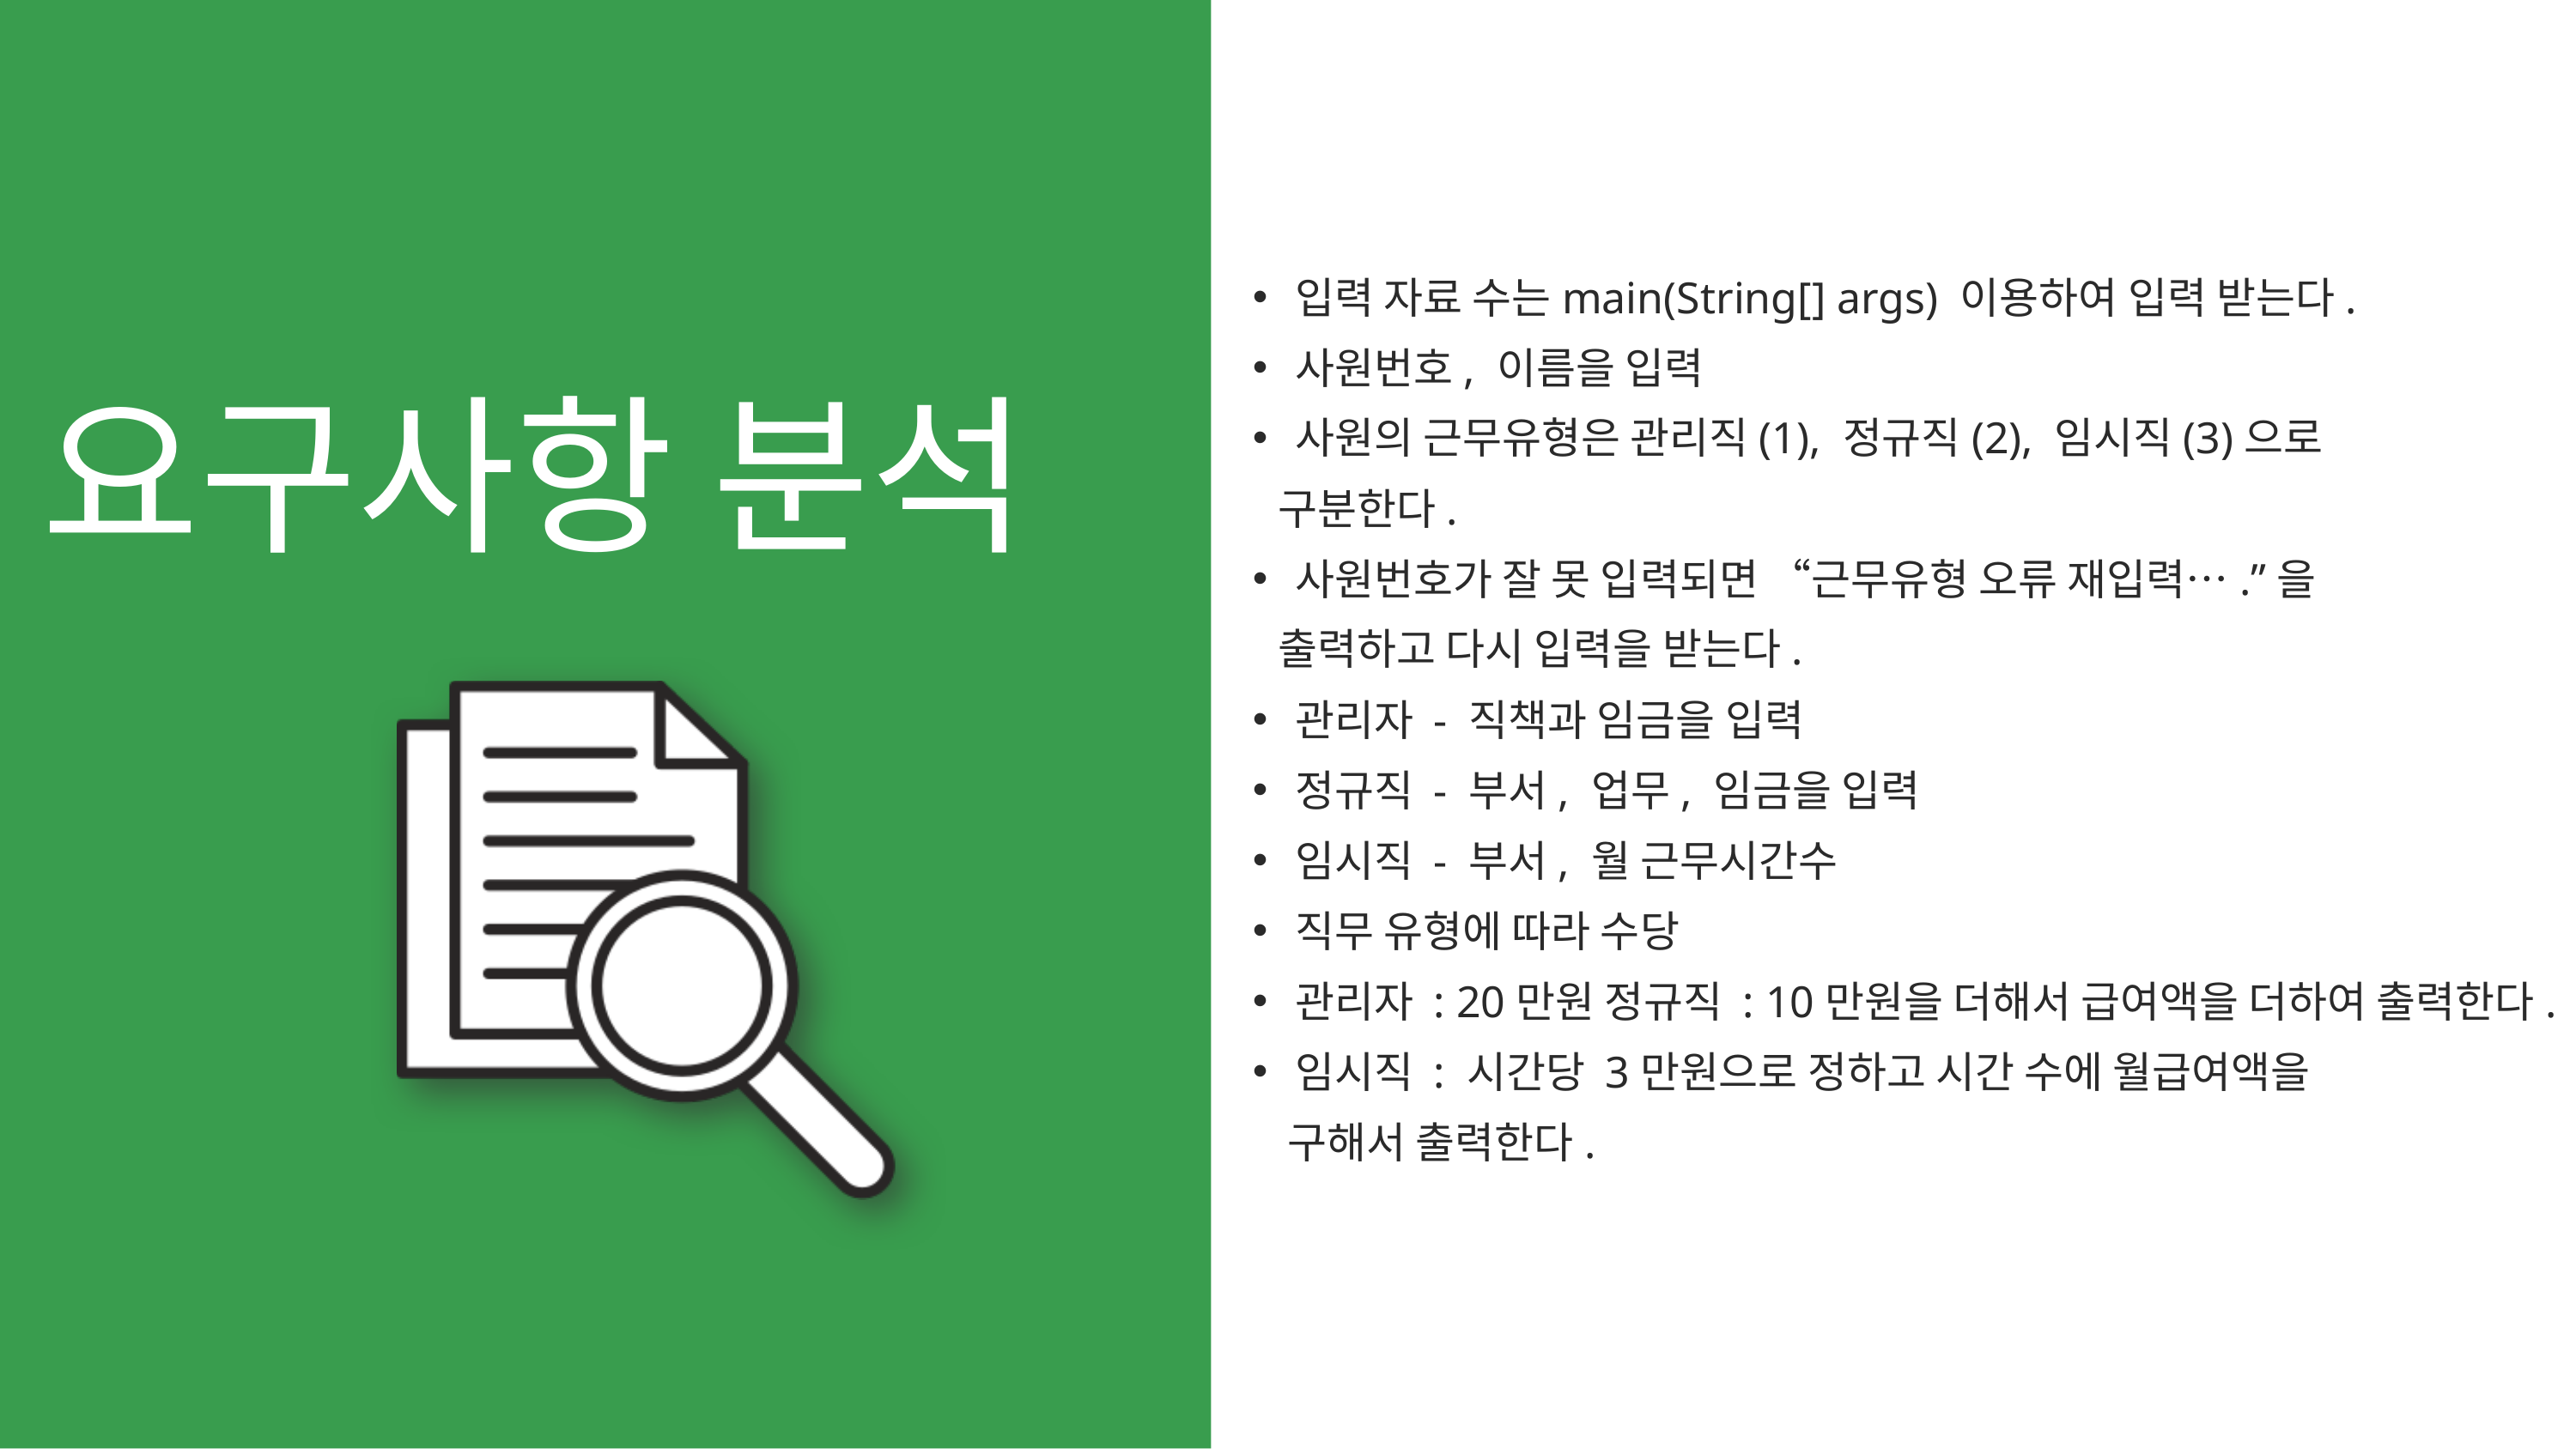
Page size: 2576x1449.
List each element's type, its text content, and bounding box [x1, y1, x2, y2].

text_box 요구사항 분석 [41, 402, 1155, 574]
text_box [0, 0, 1212, 1449]
text_box 입력 자료 수는main(String[] args) 이용하여 입력 받는다. 사원번호, 이름을 입력 사원의 근무유형은 관리직(1), 정규직(2), 임시직(3)으로 구분한다. 사원번호가 잘 못 입력되면 “근무유형 오류 재입력….”을 출력하고 다시 입력을 받는다. 관리자 - 직책과 임금을 입력 정규직 - 부서, 업무, 임금을 입력 임시직 - 부서, 월 근무시간수 직무 유형에 따라 수당 관리자 : 20만원 정규직 : 10만원을 더해서 급여액을 더하여 출력한다. 임시직 : 시간당 3만원으로 정하고 시간 수에 월급여액을 구해서 출력한다. [1209, 251, 2576, 1238]
picture [397, 681, 899, 1200]
